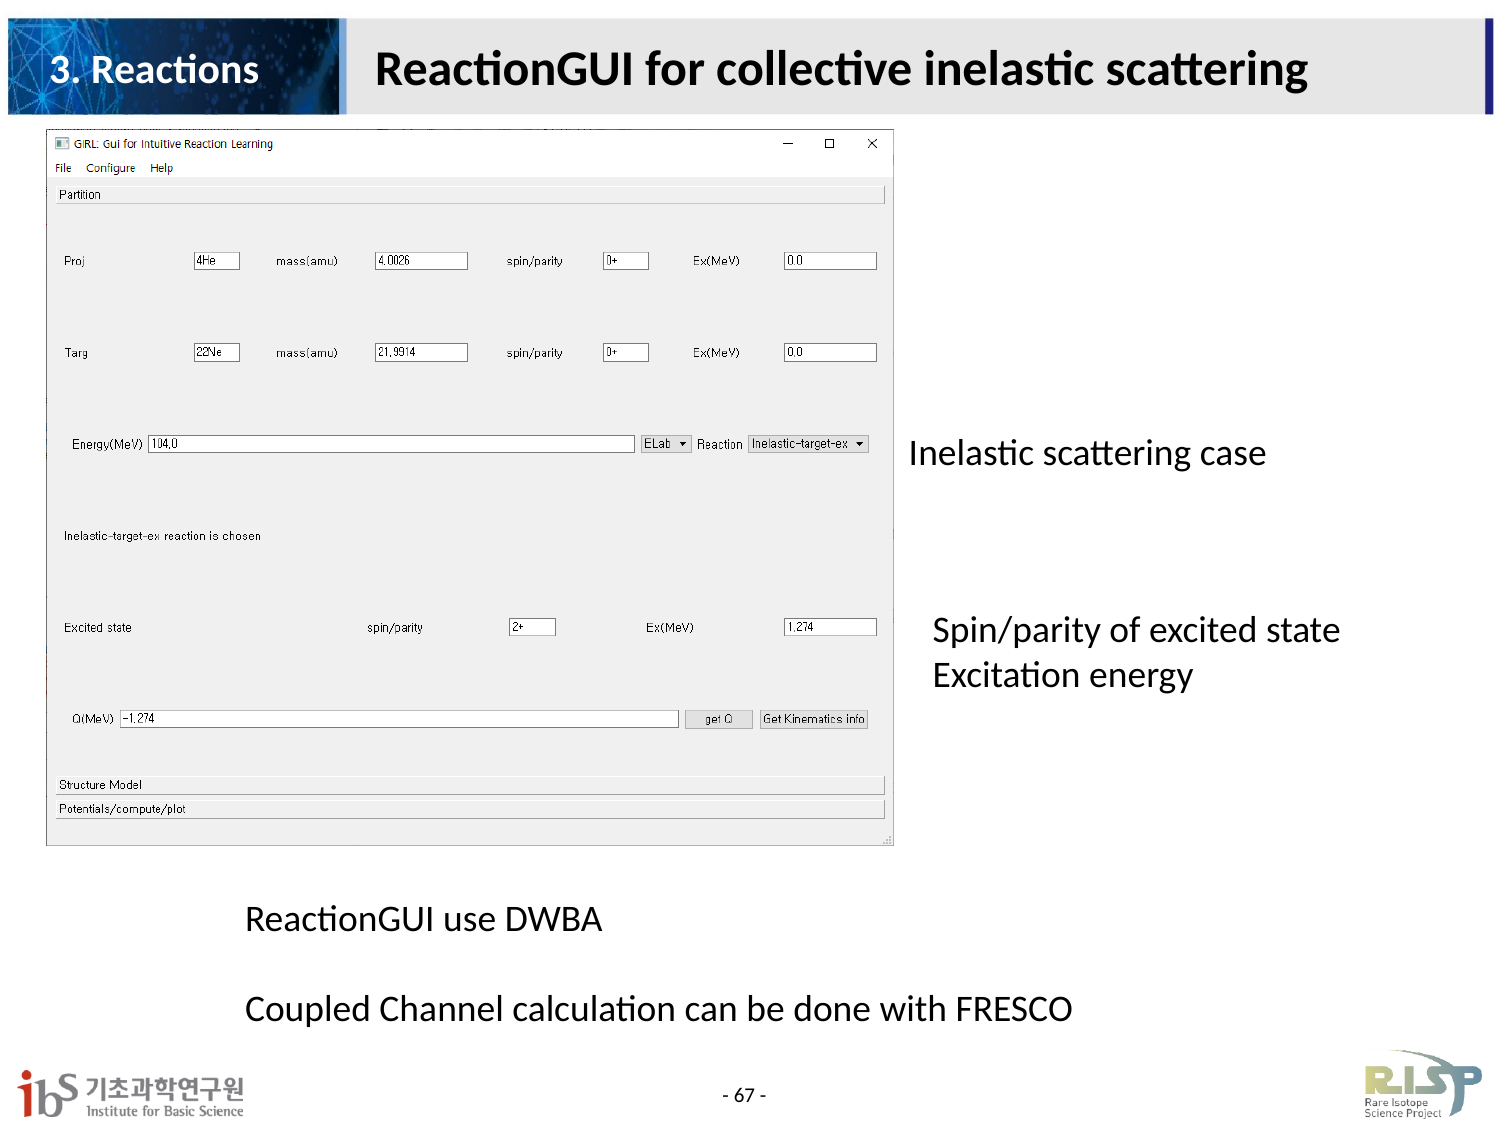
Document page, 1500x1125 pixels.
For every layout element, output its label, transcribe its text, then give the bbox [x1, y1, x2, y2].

picture [1364, 1049, 1482, 1119]
text_box Spin/parity of excited state Excitation energy [917, 597, 1357, 703]
picture [2, 10, 1500, 846]
text_box Inelastic scattering case [894, 420, 1282, 481]
picture [17, 1070, 243, 1117]
text_box ReactionGUI use DWBA Coupled Channel calculation can be done with FRESCO [230, 886, 1117, 1037]
